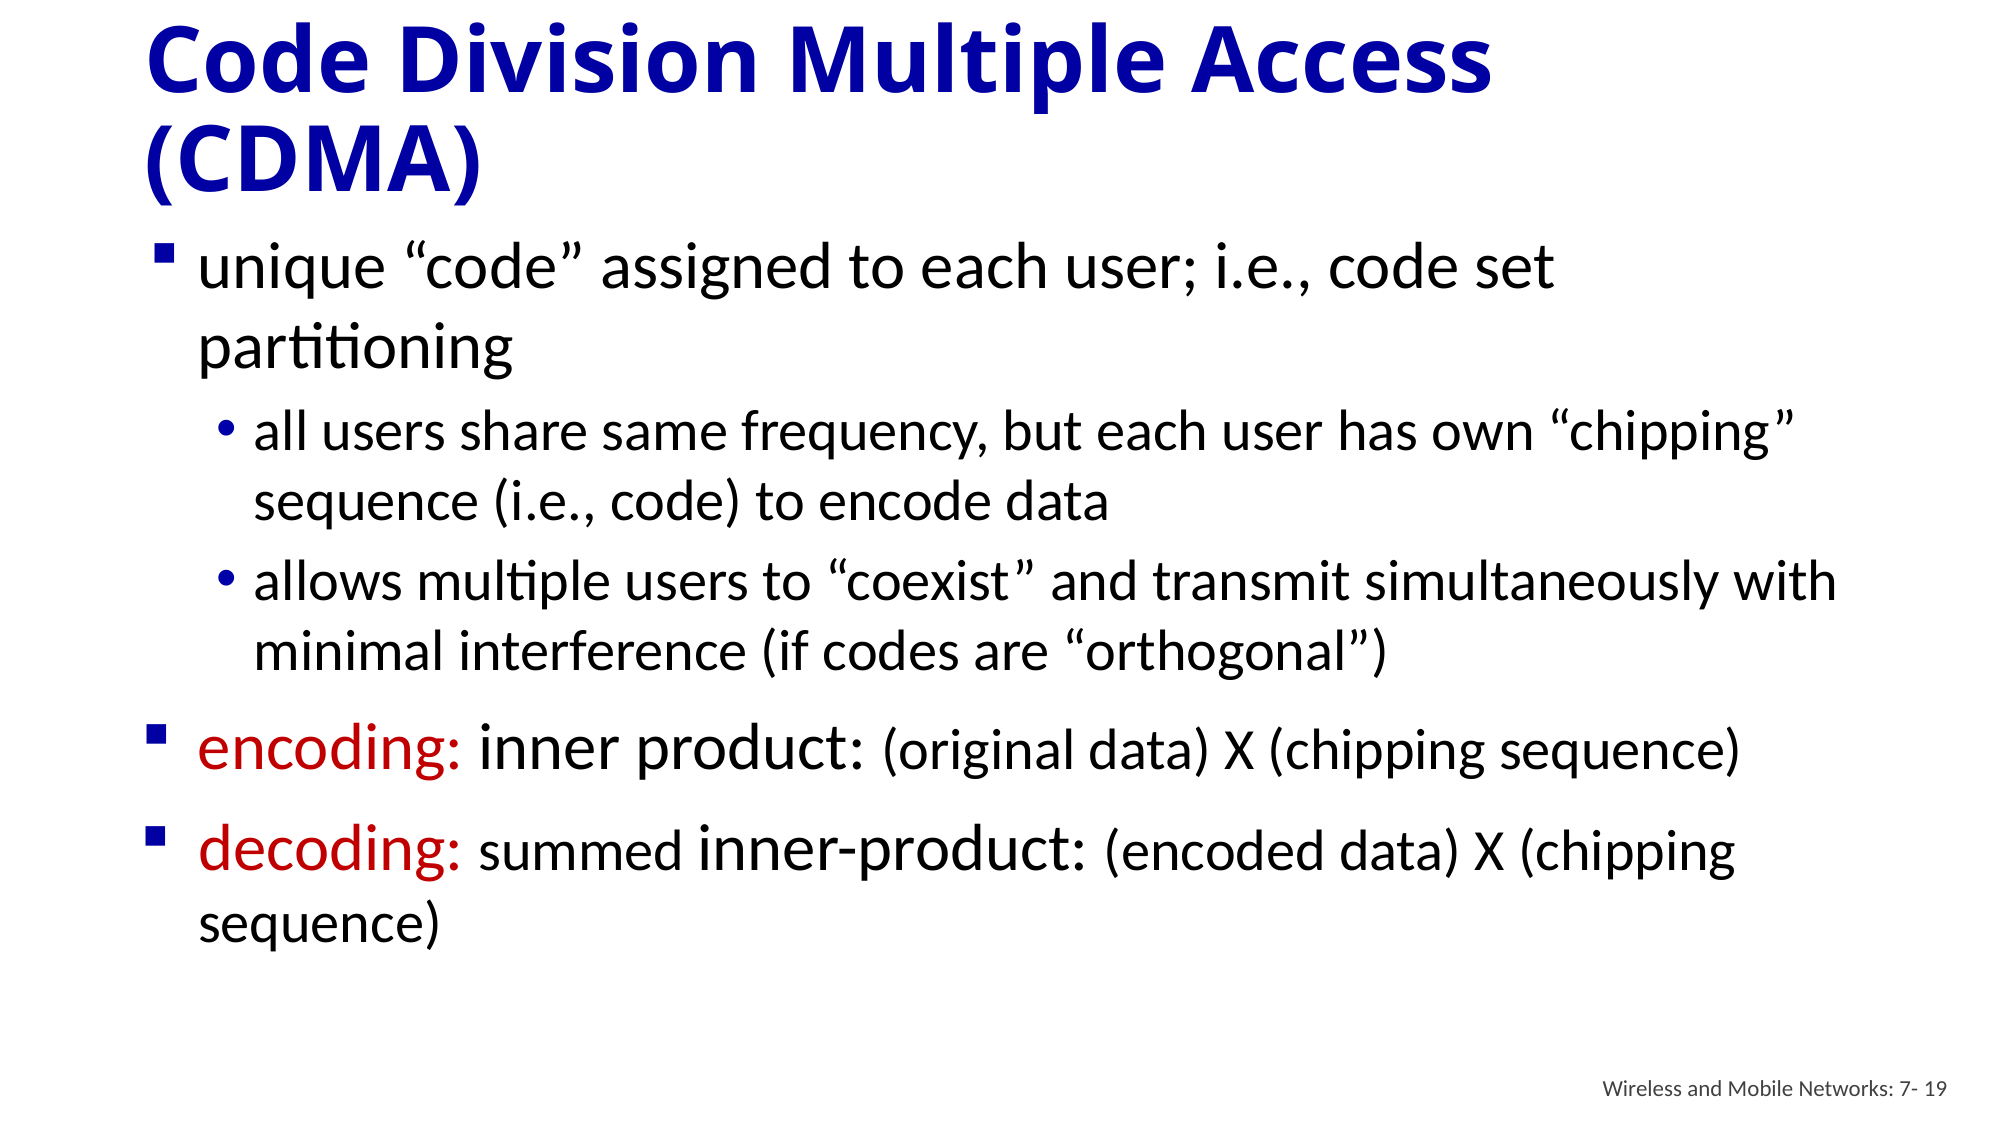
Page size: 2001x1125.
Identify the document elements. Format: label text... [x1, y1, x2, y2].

text_box unique “code” assigned to each user; i.e., code set partitioning all users share same frequency, but each user has own “chipping” sequence (i.e., code) to encode data allows multiple users to “coexist” and transmit simultaneously with minimal interference (if codes are “orthogonal”) encoding: inner product: (original data) X (chipping sequence) decoding: summed inner-product: (encoded data) X (chipping sequence) [125, 214, 1869, 977]
title Code Division Multiple Access (CDMA) [129, 38, 1855, 186]
slide_number Wireless and Mobile Networks: 7- 19 [1512, 1056, 1963, 1117]
